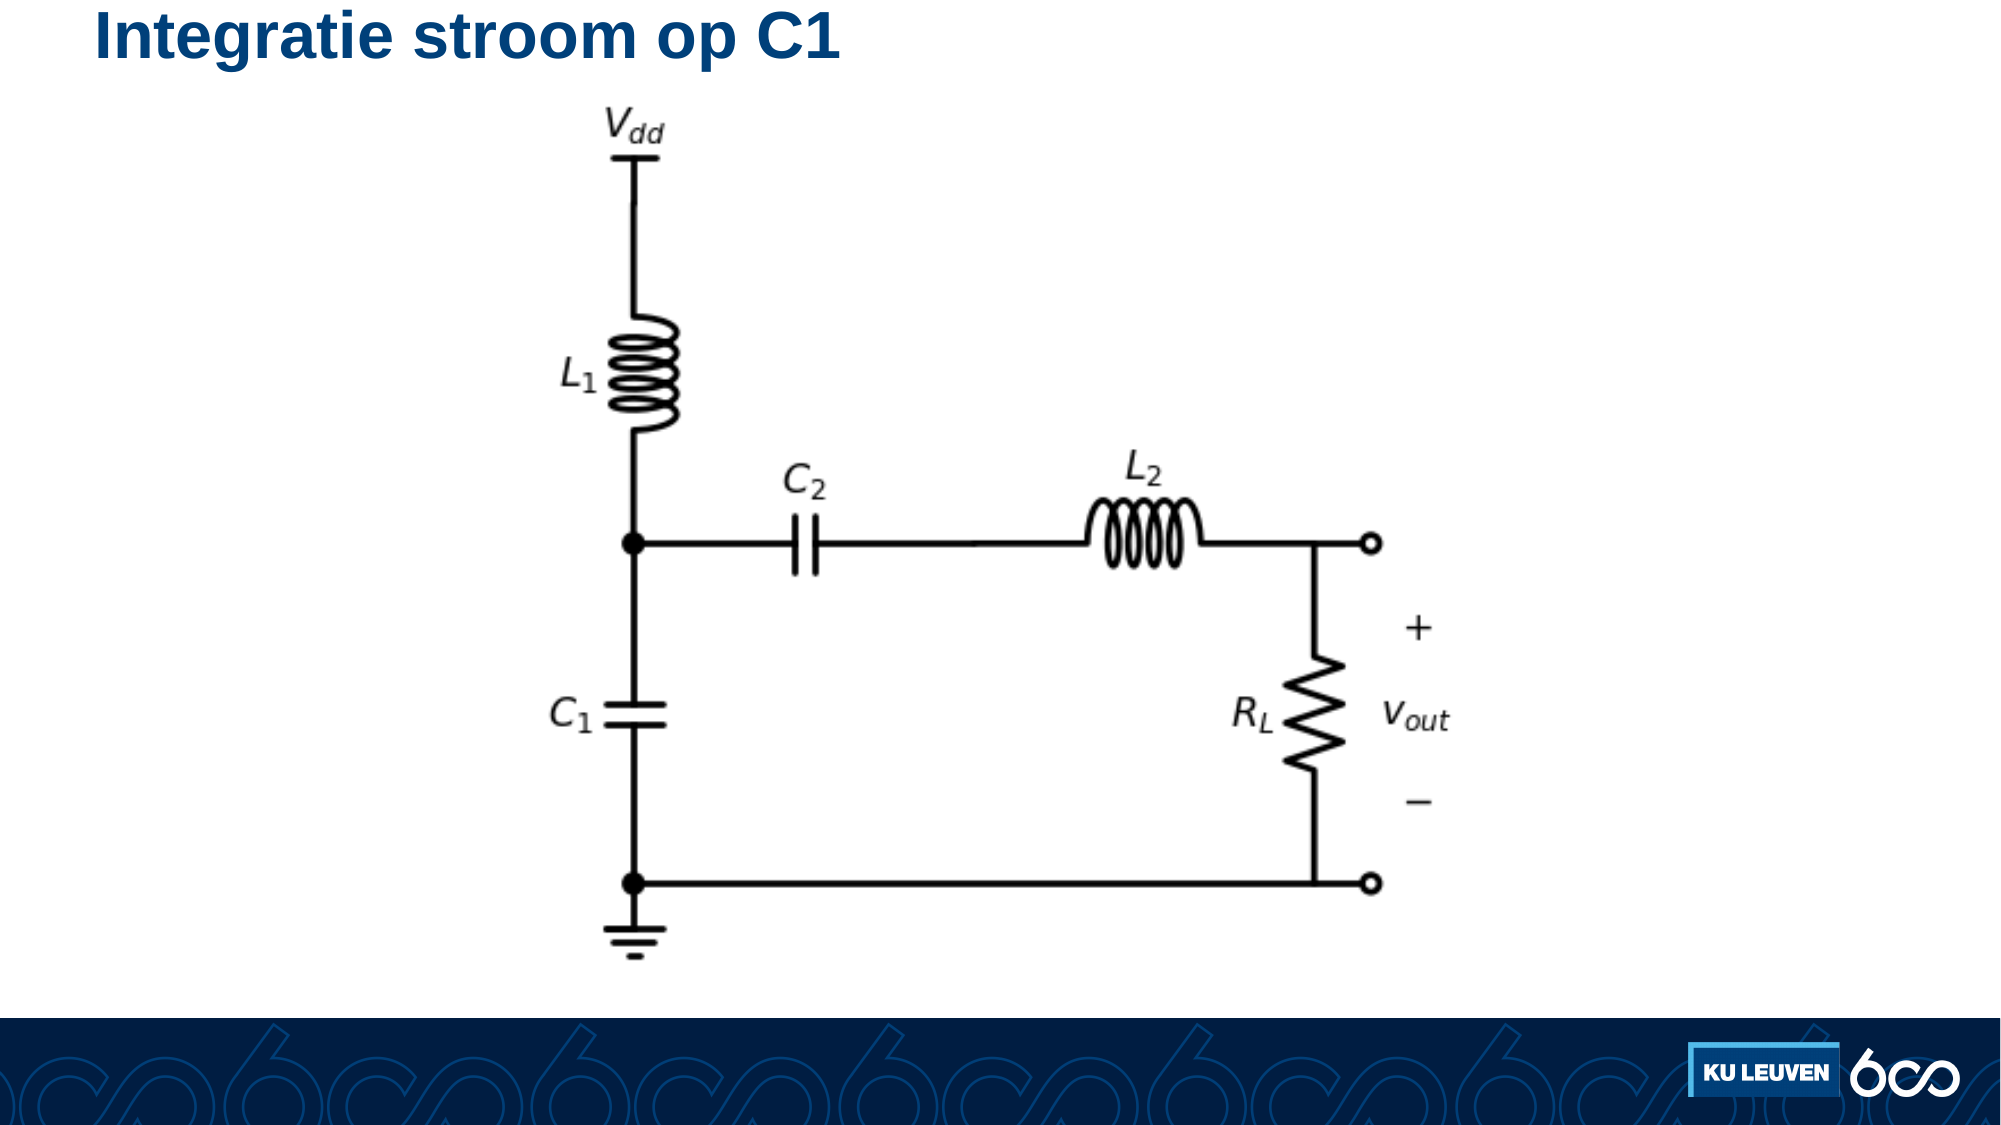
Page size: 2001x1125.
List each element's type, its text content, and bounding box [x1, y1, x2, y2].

picture [536, 92, 1464, 1008]
picture [0, 1018, 2001, 1125]
title Integratie stroom op C1 [94, 0, 1906, 108]
